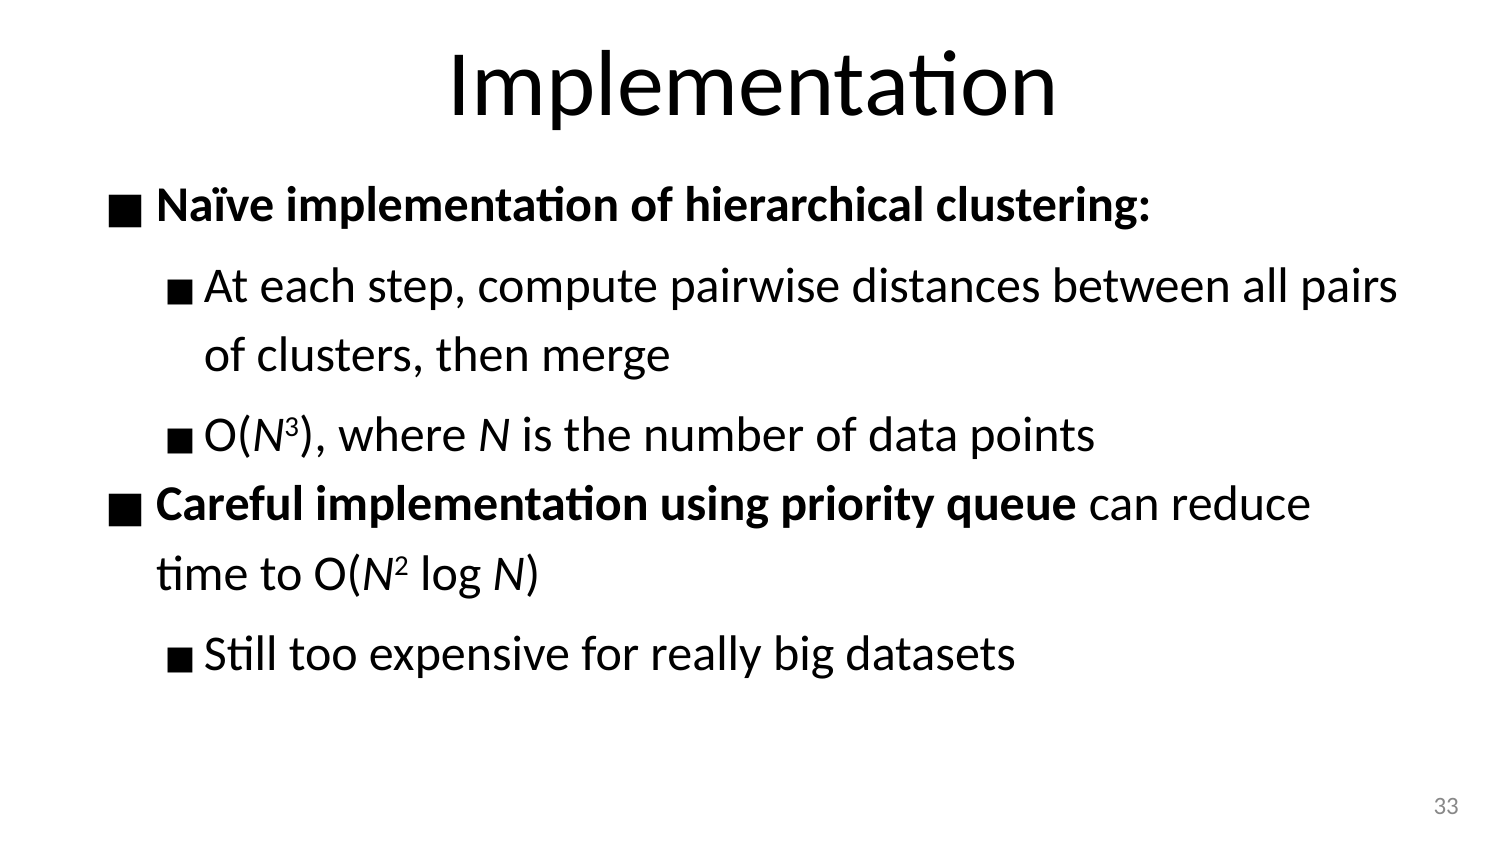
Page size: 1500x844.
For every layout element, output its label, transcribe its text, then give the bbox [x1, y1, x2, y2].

list Naïve implementation of hierarchical clustering: At each step, compute pairwise distances between all pairs of clusters, then merge O(N3), where N is the number of data points Careful implementation using priority queue can reduce time to O(N2 log N) Still too expensive for really big datasets [75, 147, 1425, 767]
slide_number ‹#› [1123, 782, 1474, 827]
title Implementation [75, 25, 1425, 131]
